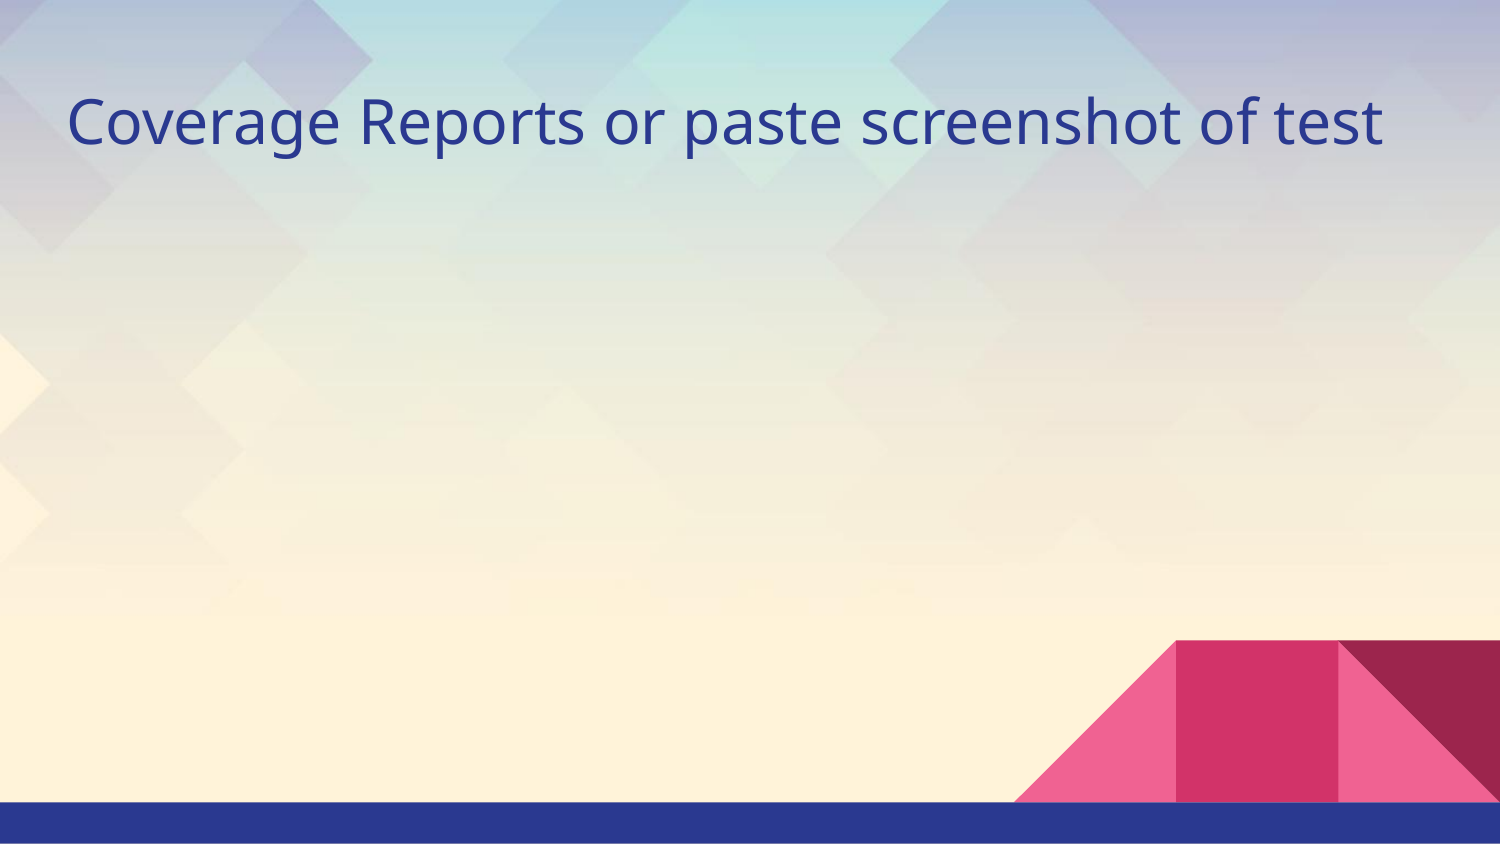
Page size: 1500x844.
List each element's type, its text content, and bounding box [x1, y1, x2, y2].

picture [0, 0, 1500, 802]
title Coverage Reports or paste screenshot of test [51, 67, 1449, 167]
